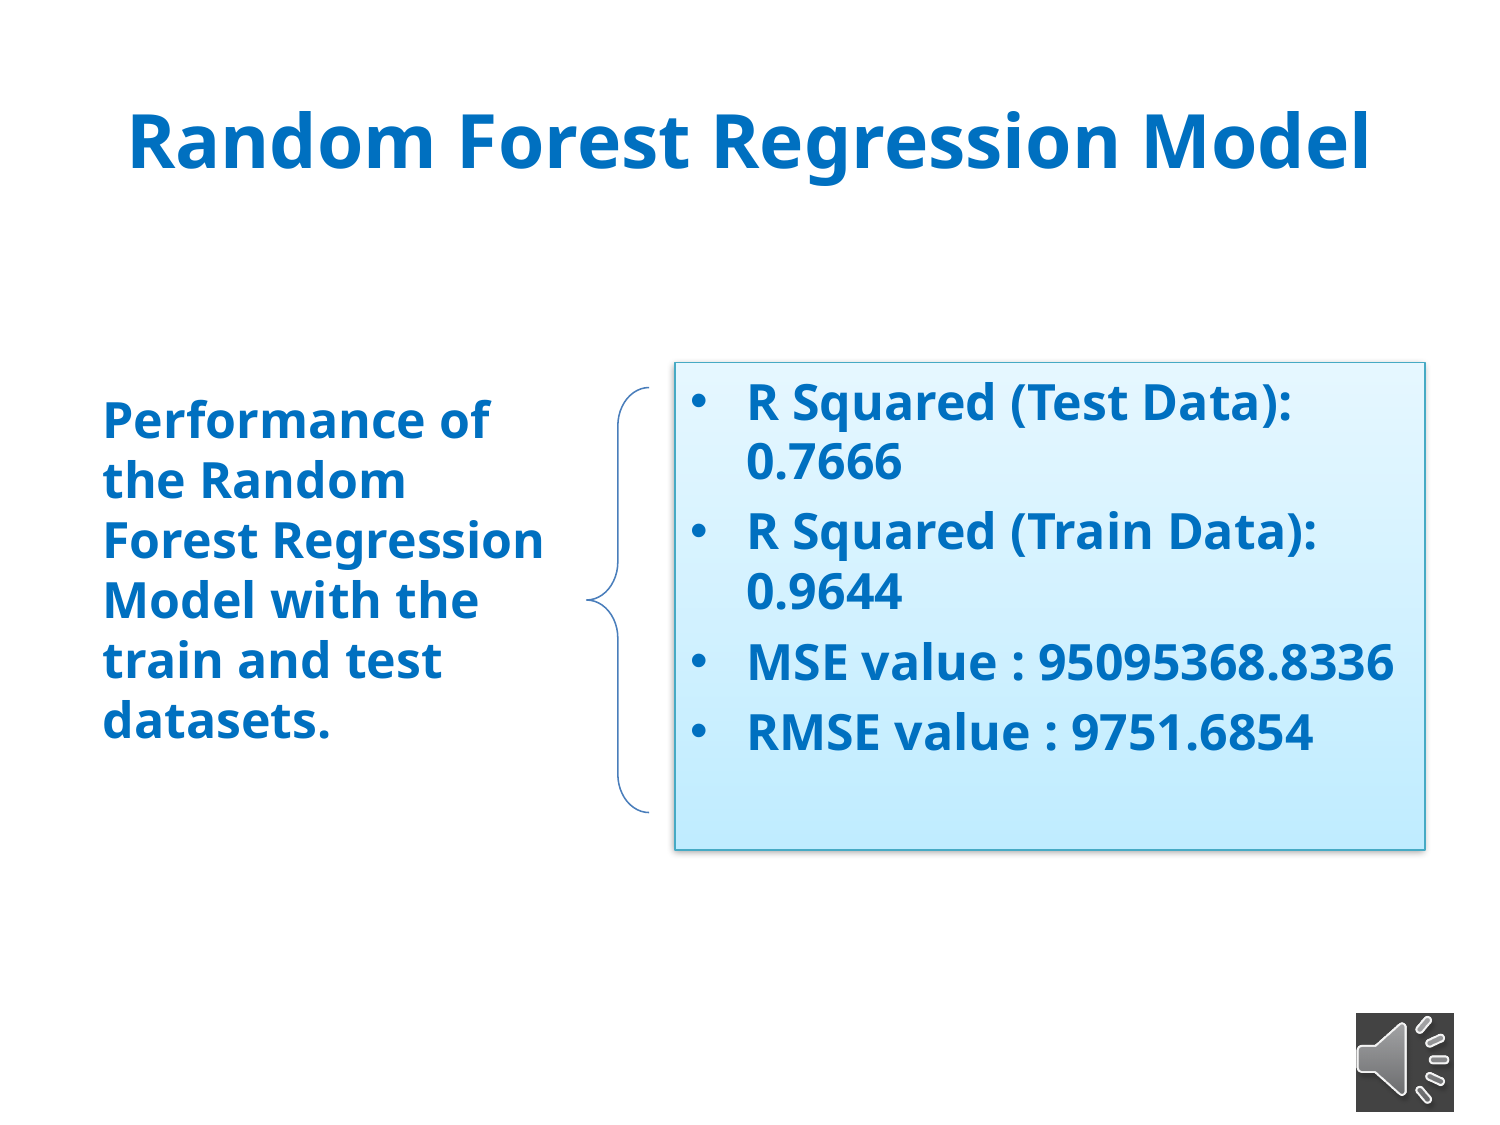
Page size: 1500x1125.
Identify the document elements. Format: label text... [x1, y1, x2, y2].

list Performance of the Random Forest Regression Model with the train and test datasets. [87, 381, 588, 819]
title Random Forest Regression Model [75, 45, 1425, 233]
list R Squared (Test Data): 0.7666 R Squared (Train Data): 0.9644 MSE value : 95095368.8336 RMSE value : 9751.6854 [674, 362, 1426, 851]
text_box [585, 386, 650, 814]
picture [1354, 1012, 1456, 1113]
